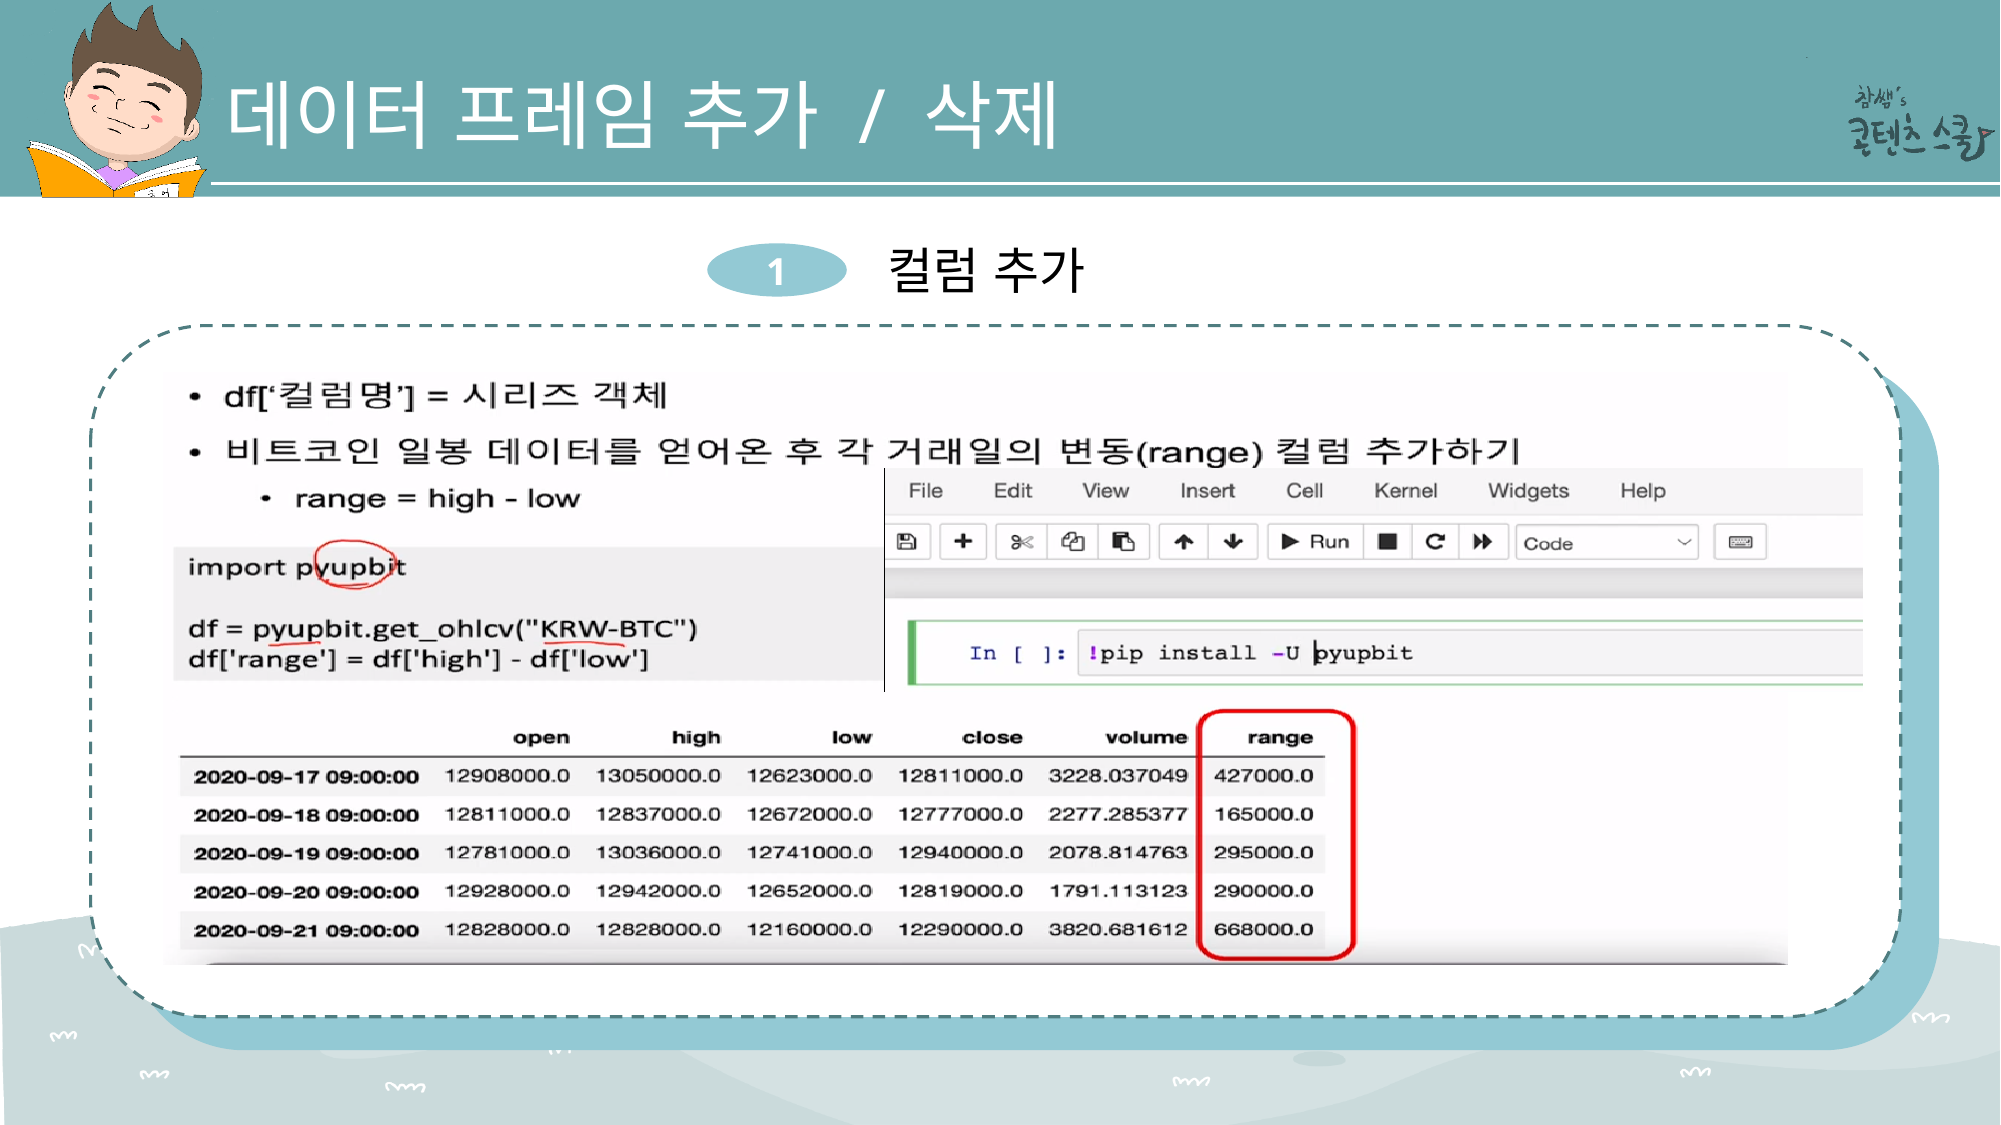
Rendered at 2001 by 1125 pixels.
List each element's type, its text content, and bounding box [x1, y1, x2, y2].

text_box [89, 324, 1902, 883]
picture [22, 0, 224, 200]
text_box 1 [706, 242, 848, 298]
text_box 컬럼 추가 [873, 232, 1547, 307]
text_box 데이터 프레임 추가 / 삭제 [210, 61, 1098, 167]
text_box [1882, 374, 1941, 883]
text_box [1799, 56, 2000, 199]
picture [0, 372, 2000, 1125]
